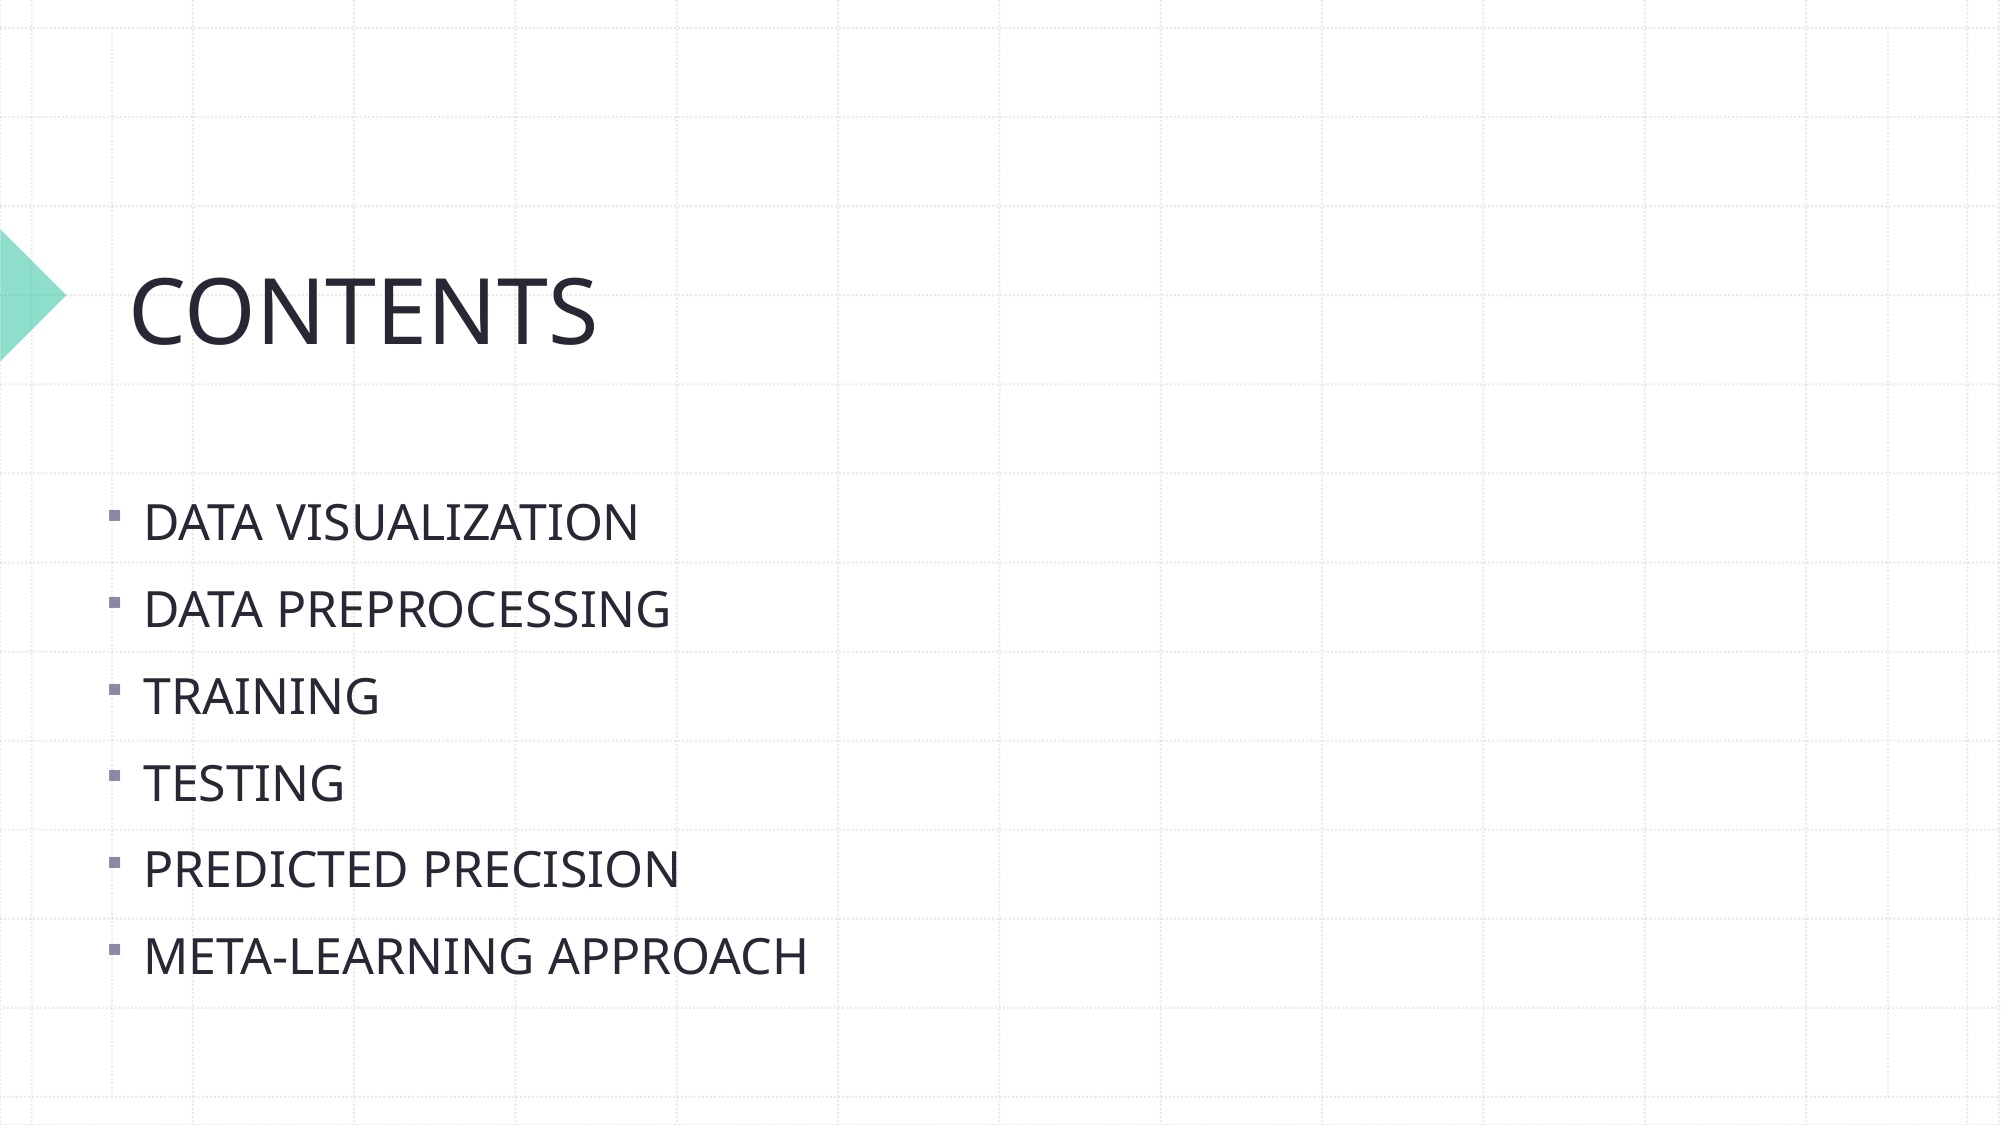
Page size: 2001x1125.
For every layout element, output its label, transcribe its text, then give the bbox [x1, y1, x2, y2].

title CONTENTS [113, 240, 1808, 371]
list DATA VISUALIZATION DATA PREPROCESSING TRAINING TESTING PREDICTED PRECISION META-LEARNING APPROACH [91, 477, 1785, 1062]
